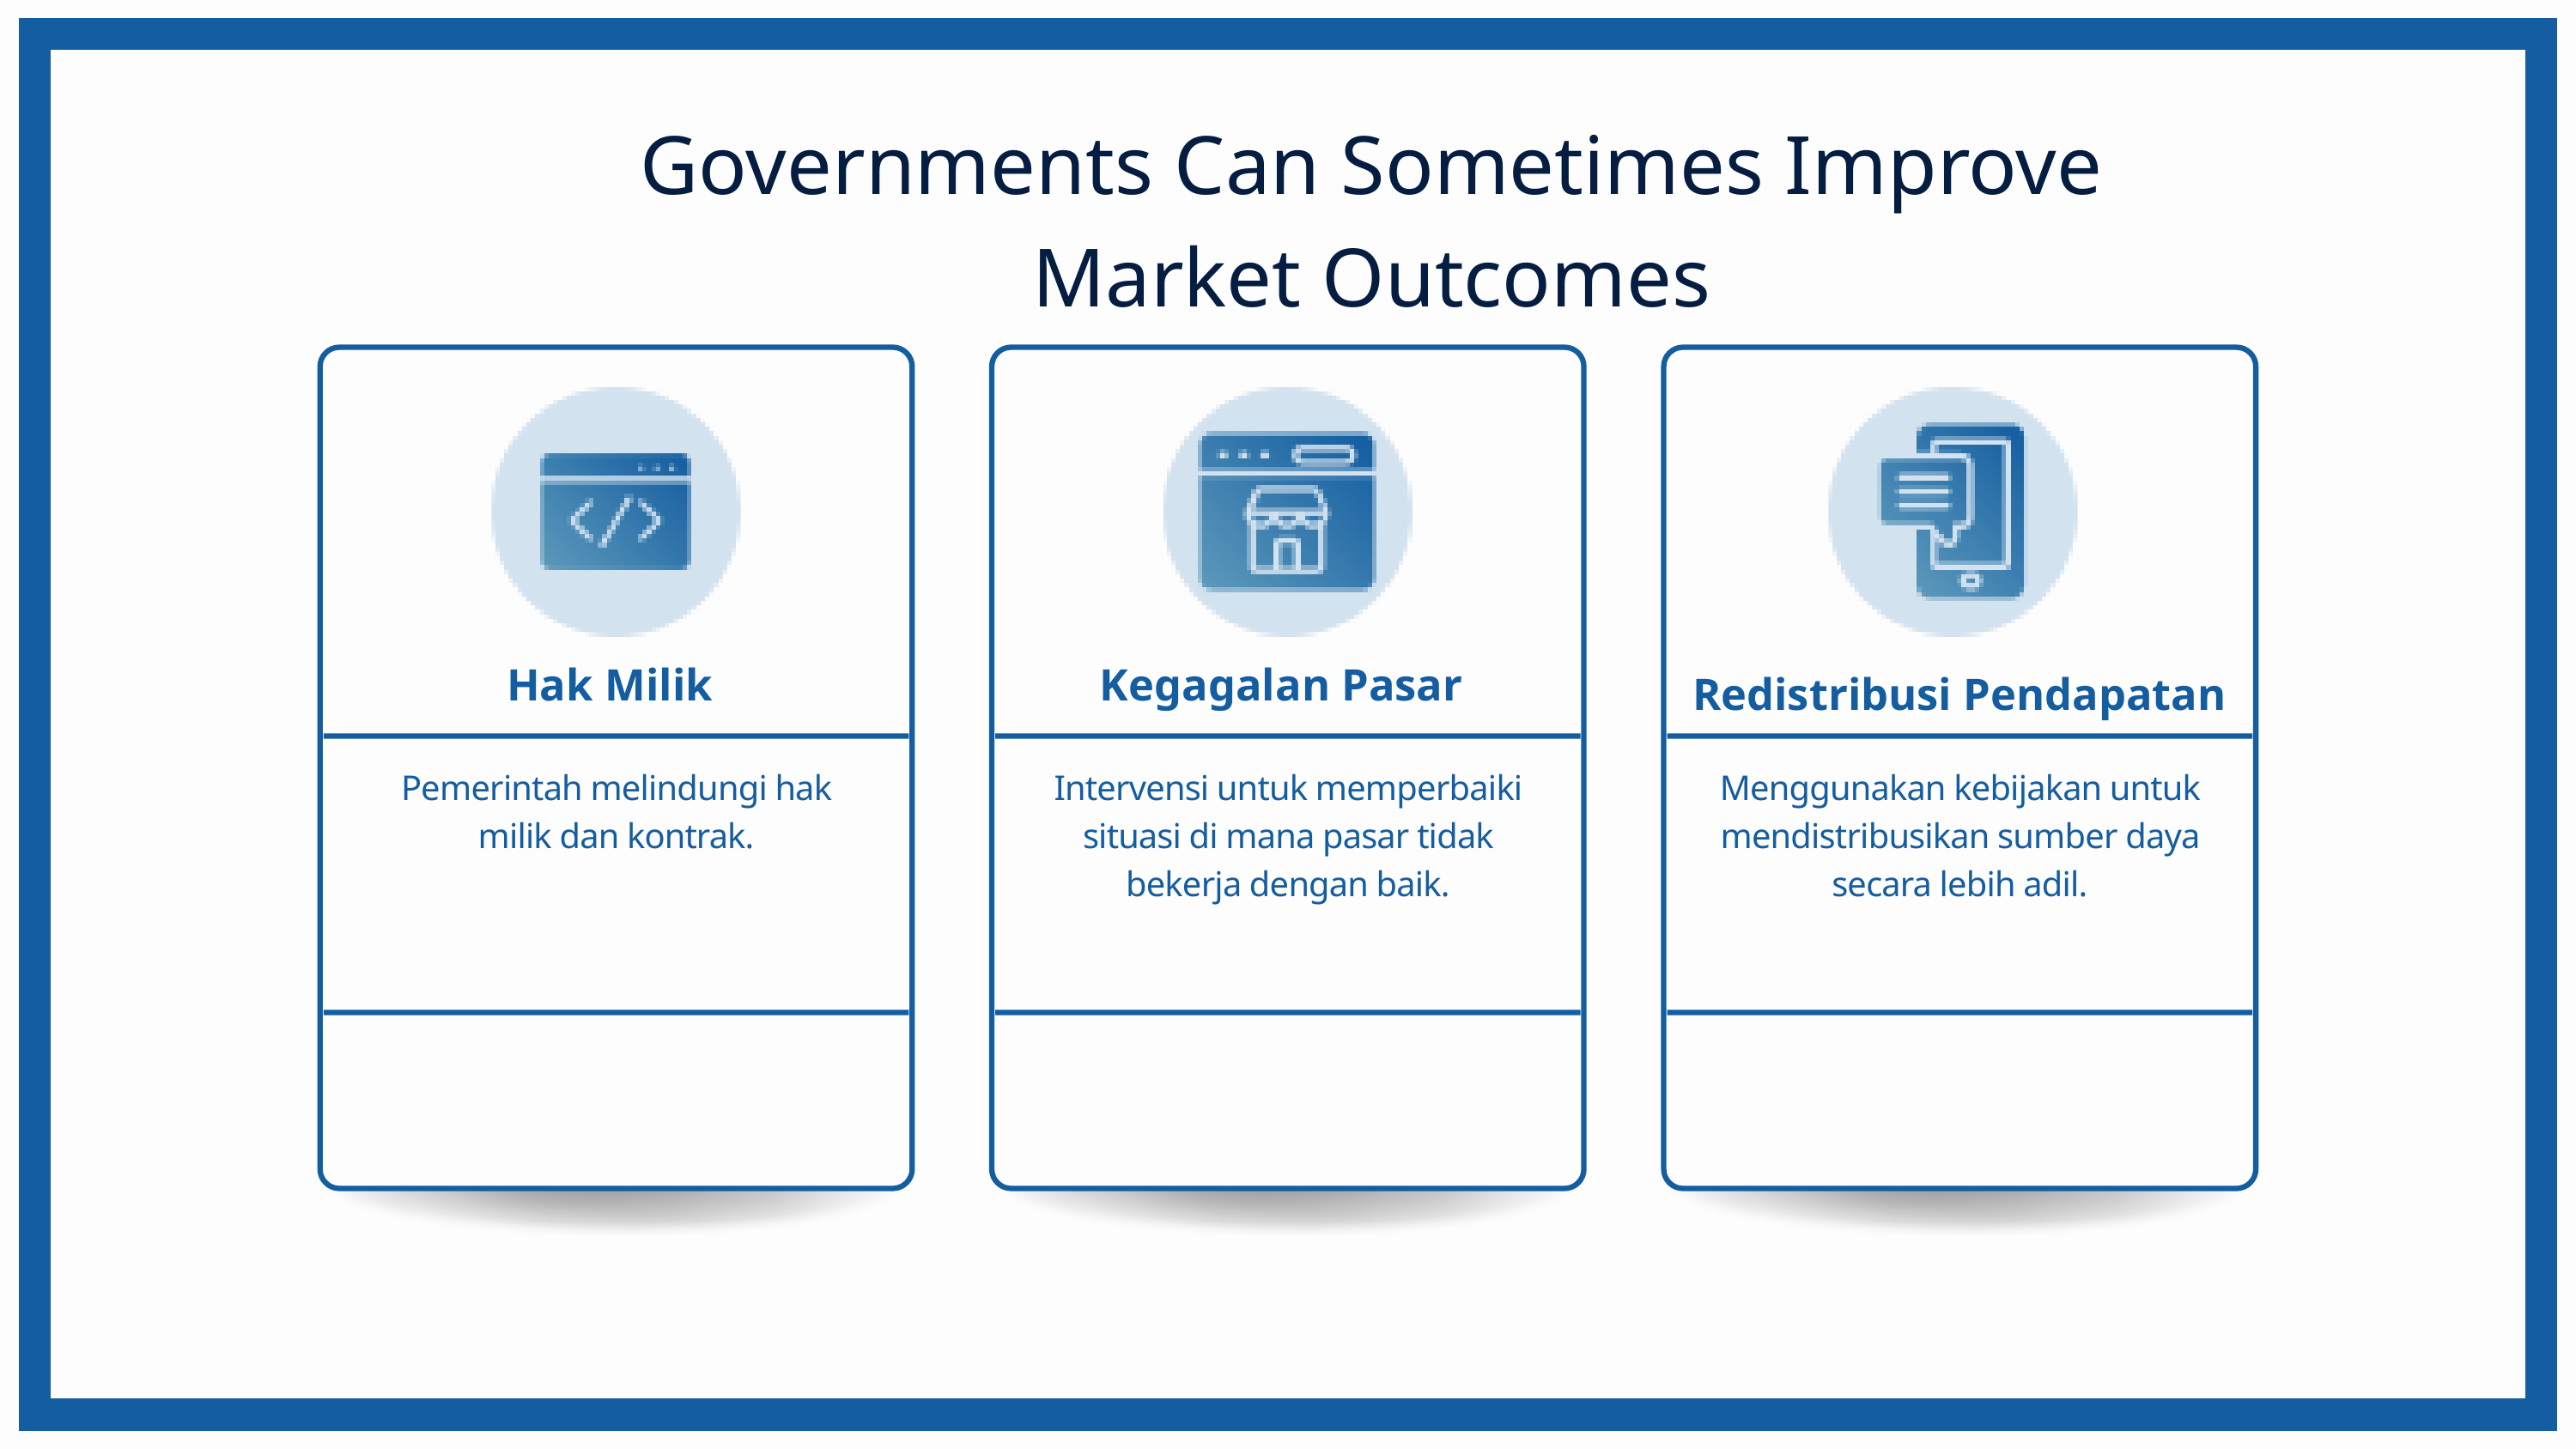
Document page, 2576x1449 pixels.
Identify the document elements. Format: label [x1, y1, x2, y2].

text_box [34, 33, 2542, 1415]
text_box [1663, 347, 2257, 1189]
text_box [319, 347, 913, 1189]
text_box [991, 347, 1584, 1189]
